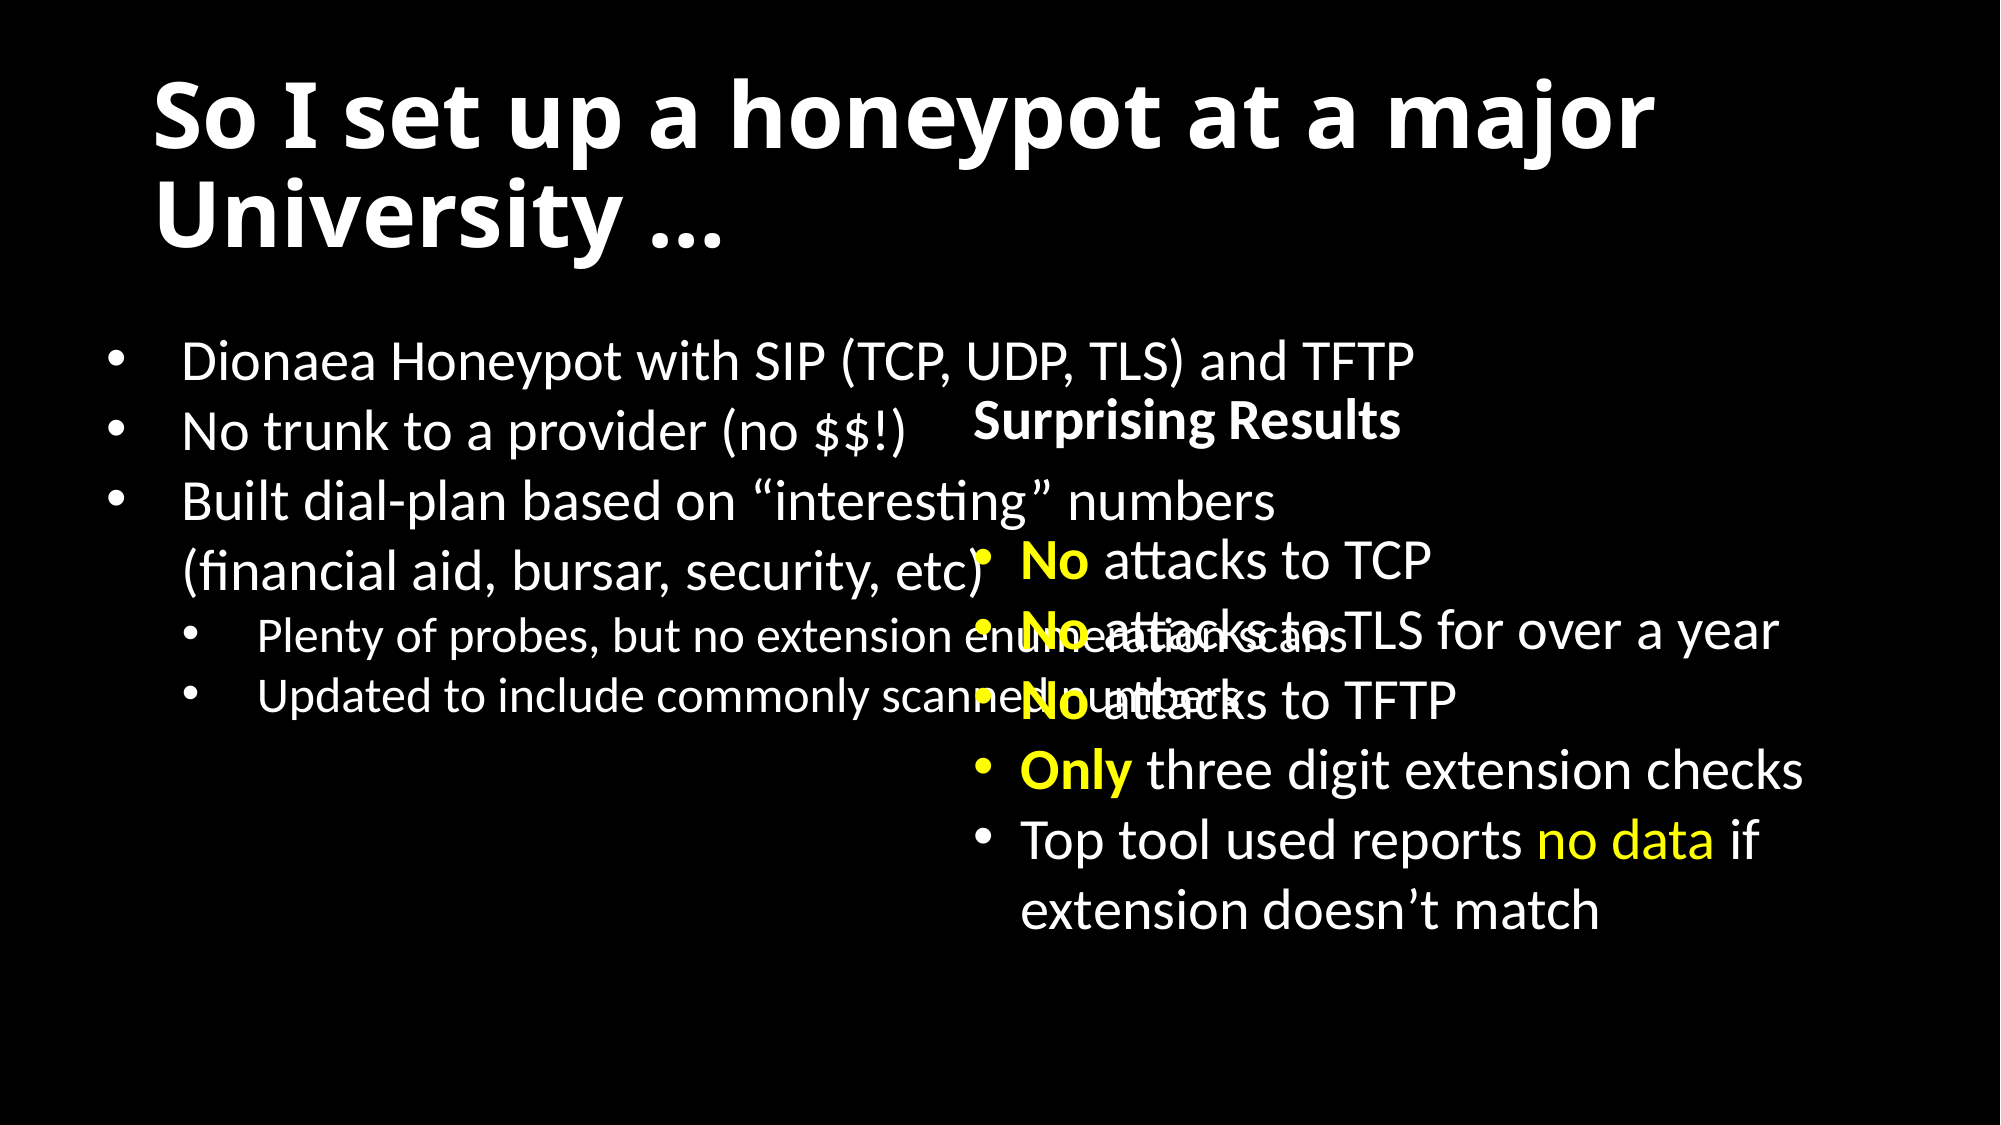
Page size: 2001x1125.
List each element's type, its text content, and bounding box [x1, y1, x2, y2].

text_box Dionaea Honeypot with SIP (TCP, UDP, TLS) and TFTP No trunk to a provider (no $$!) Built dial-plan based on “interesting” numbers (financial aid, bursar, security, etc) Plenty of probes, but no extension enumeration scans Updated to include commonly scanned numbers [91, 247, 1491, 797]
text_box Surprising Results No attacks to TCP No attacks to TLS for over a year No attacks to TFTP Only three digit extension checks Top tool used reports no data if extension doesn’t match [958, 373, 1876, 949]
title So I set up a honeypot at a major University … [137, 59, 1863, 278]
